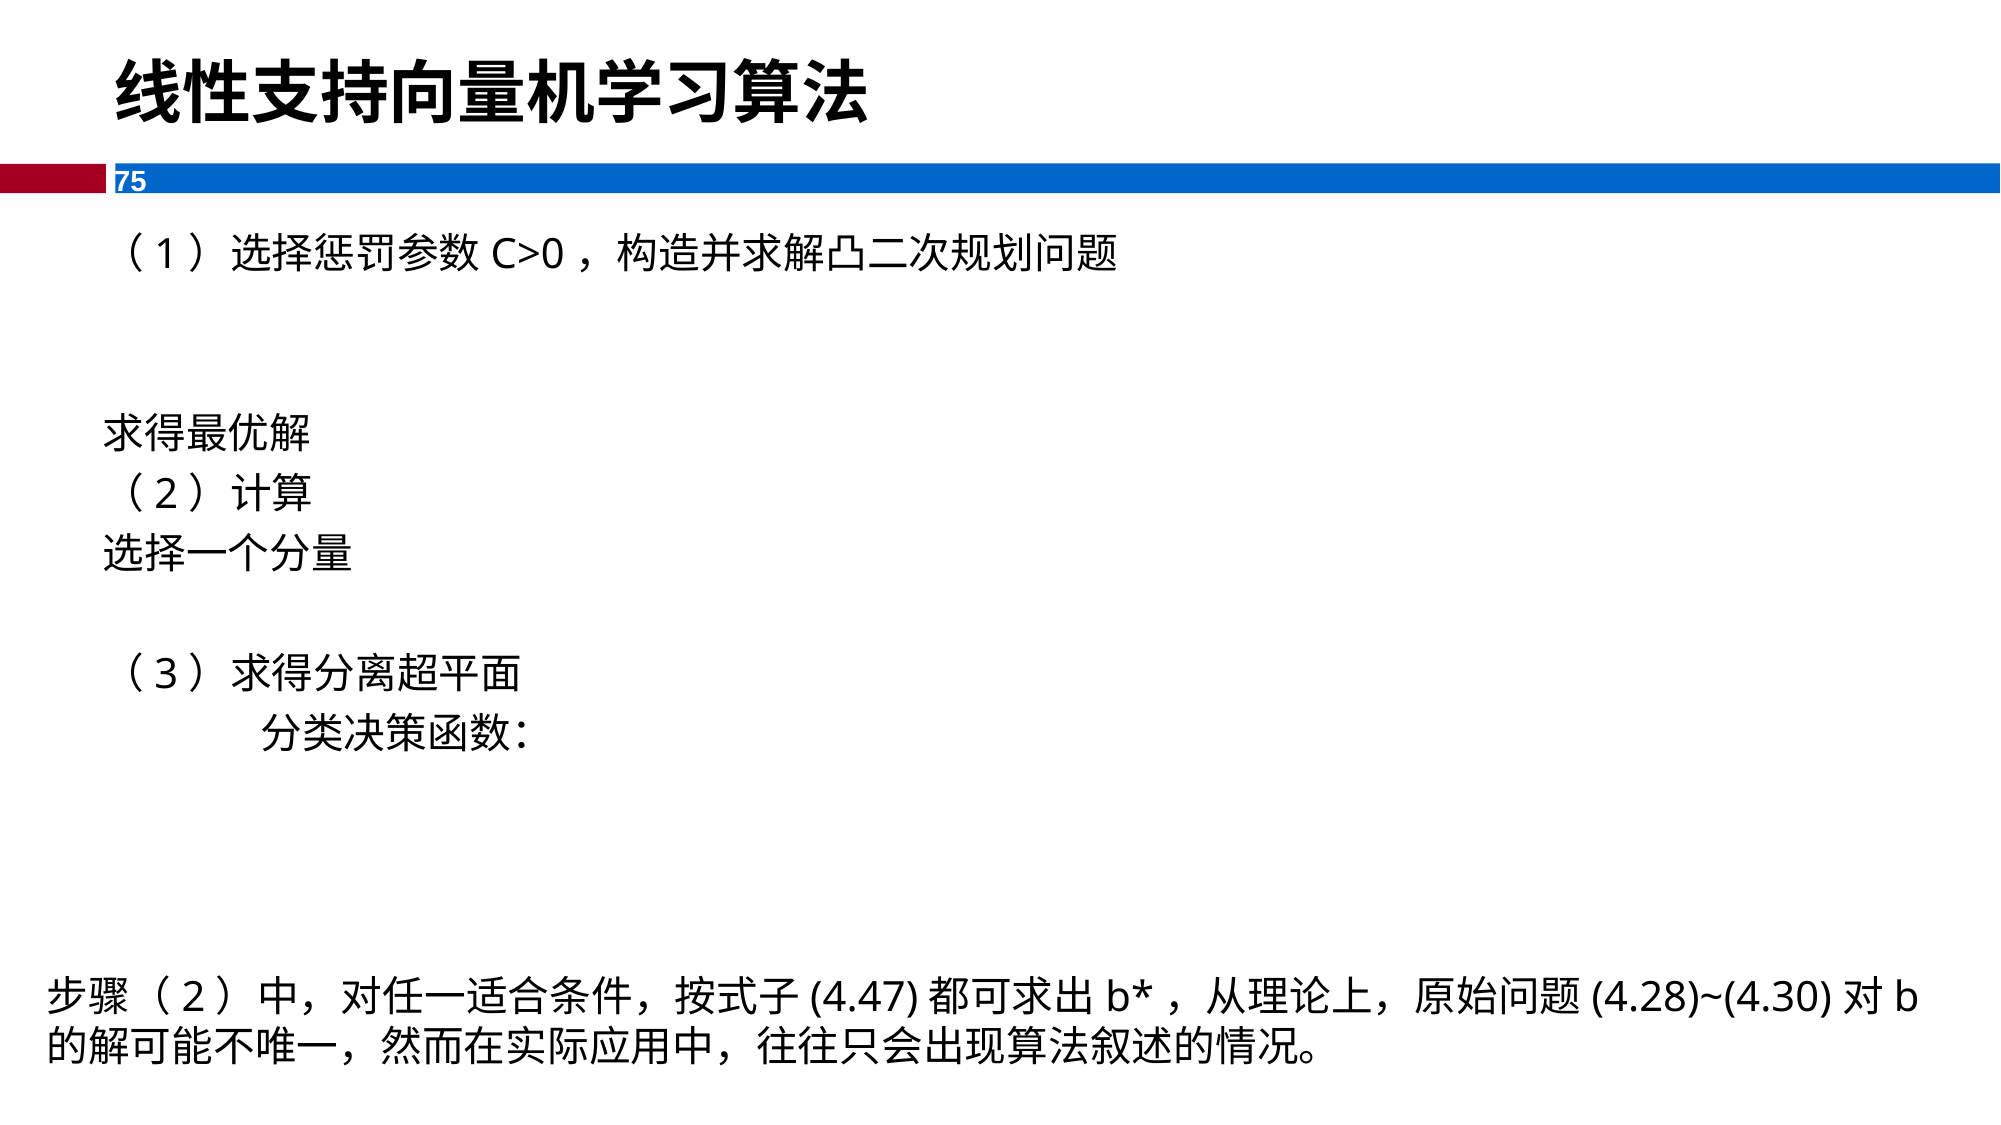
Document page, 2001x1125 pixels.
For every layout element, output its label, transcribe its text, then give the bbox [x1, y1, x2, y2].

text_box 线性支持向量机学习算法 [98, 0, 1824, 209]
